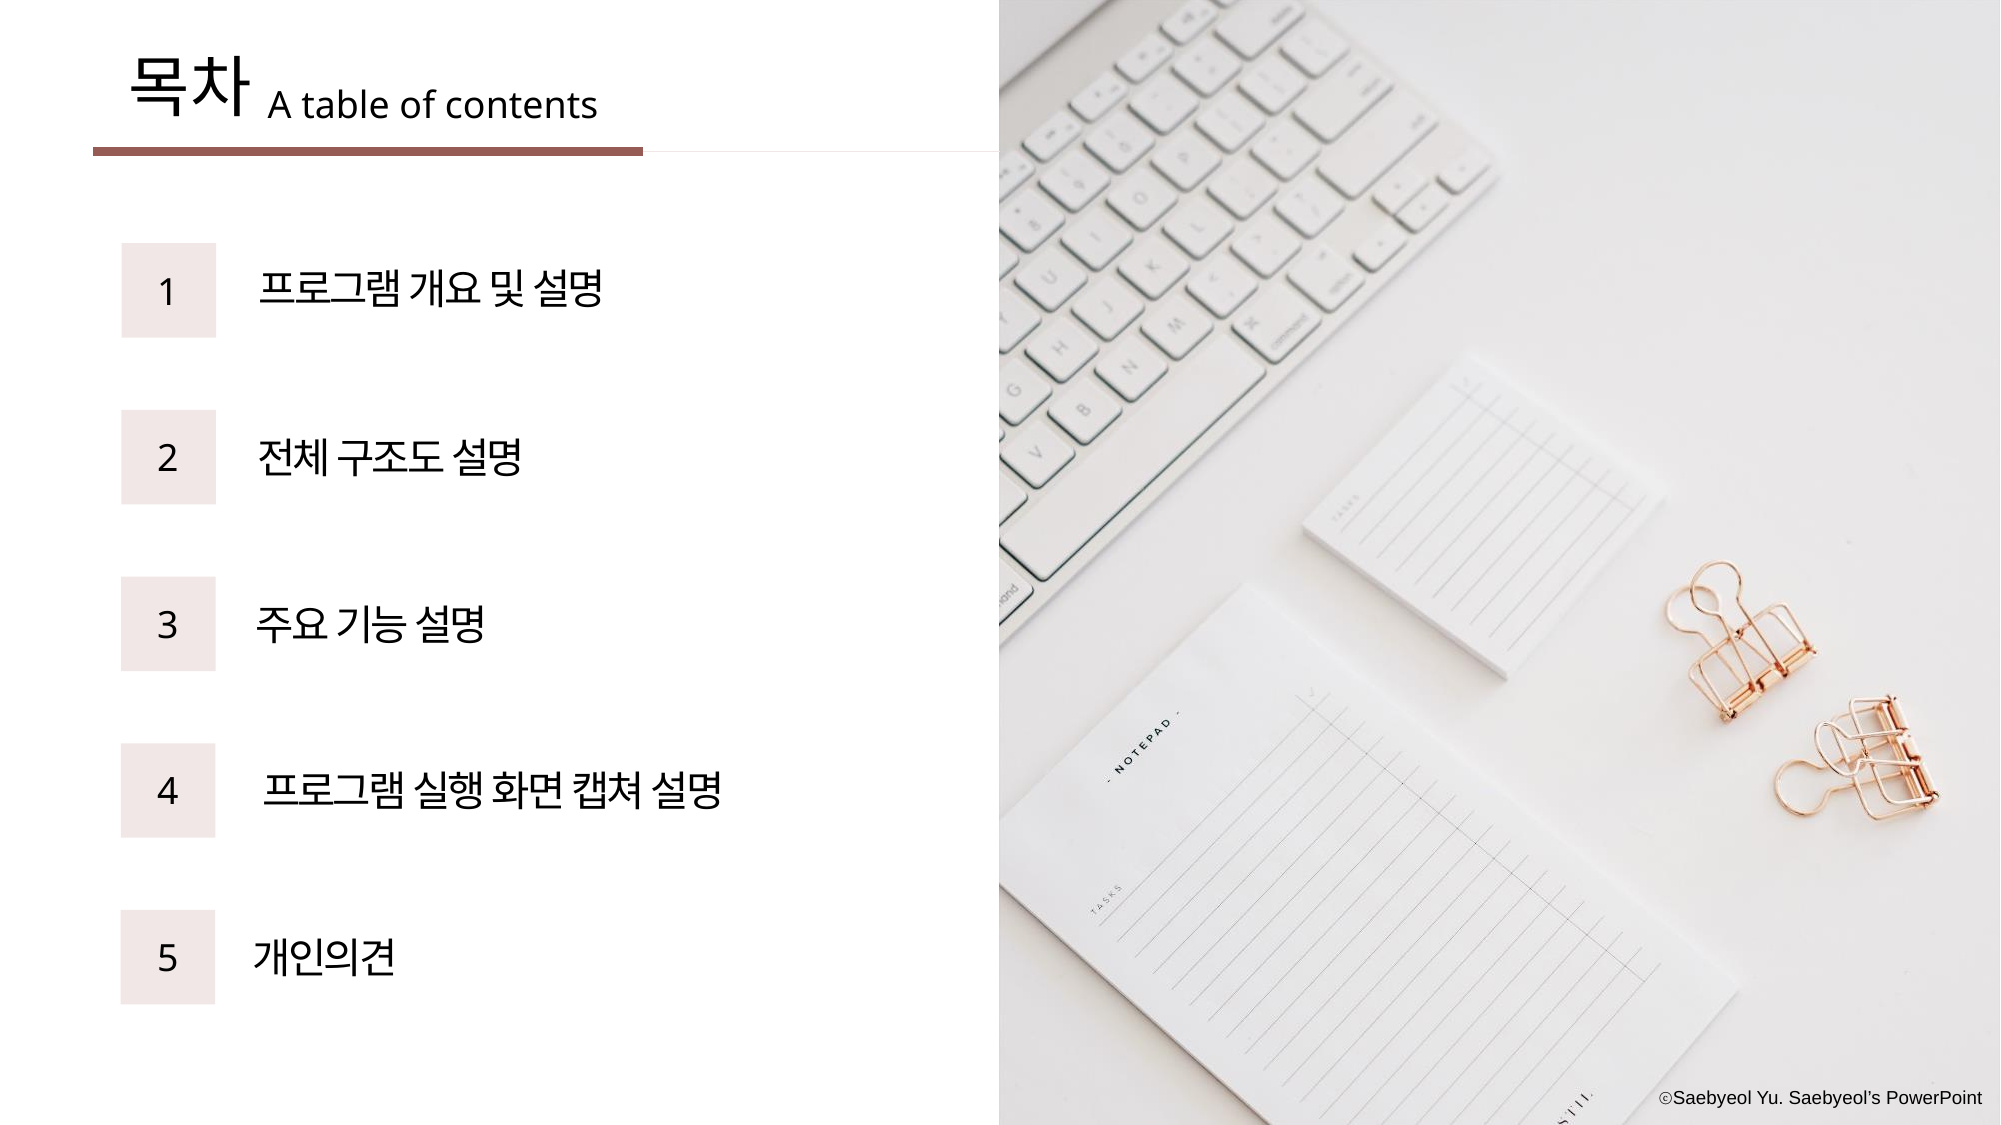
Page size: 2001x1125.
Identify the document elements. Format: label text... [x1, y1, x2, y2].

text_box 4 [142, 760, 194, 820]
text_box 목차 [114, 37, 267, 133]
text_box [120, 742, 216, 839]
text_box 5 [142, 926, 194, 987]
text_box A table of contents [267, 73, 614, 133]
text_box 전체 구조도 설명 [242, 424, 540, 490]
text_box [120, 576, 217, 672]
text_box 프로그램 개요 및 설명 [243, 255, 621, 320]
text_box 개인의견 [238, 924, 413, 990]
text_box 2 [142, 426, 194, 487]
text_box 프로그램 실행 화면 캡쳐 설명 [247, 757, 740, 823]
text_box 주요 기능 설명 [241, 591, 504, 656]
text_box 3 [142, 593, 194, 654]
text_box [120, 409, 217, 505]
text_box [121, 242, 217, 339]
text_box [120, 909, 216, 1005]
text_box 1 [142, 260, 194, 320]
picture [999, 0, 2000, 1125]
